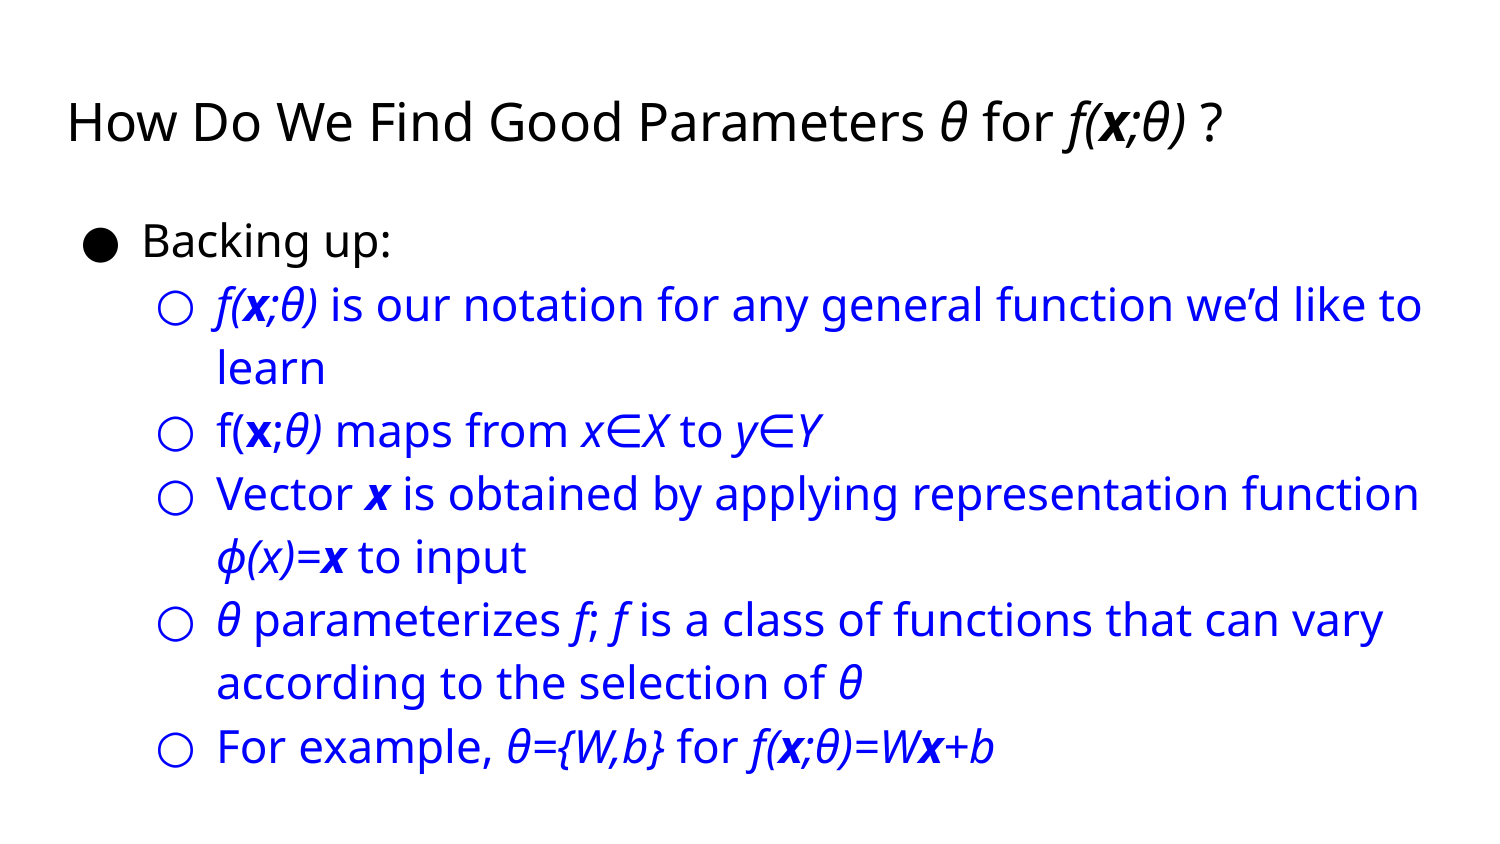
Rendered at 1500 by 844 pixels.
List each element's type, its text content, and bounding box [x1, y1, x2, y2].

title How Do We Find Good Parameters θ for f(x;θ) ? [51, 72, 1449, 167]
list Backing up: f(x;θ) is our notation for any general function we’d like to learn f(x;θ) maps from x∈X to y∈Y Vector x is obtained by applying representation function ɸ(x)=x to input θ parameterizes f; f is a class of functions that can vary according to the selection of θ For example, θ={W,b} for f(x;θ)=Wx+b [51, 189, 1449, 844]
